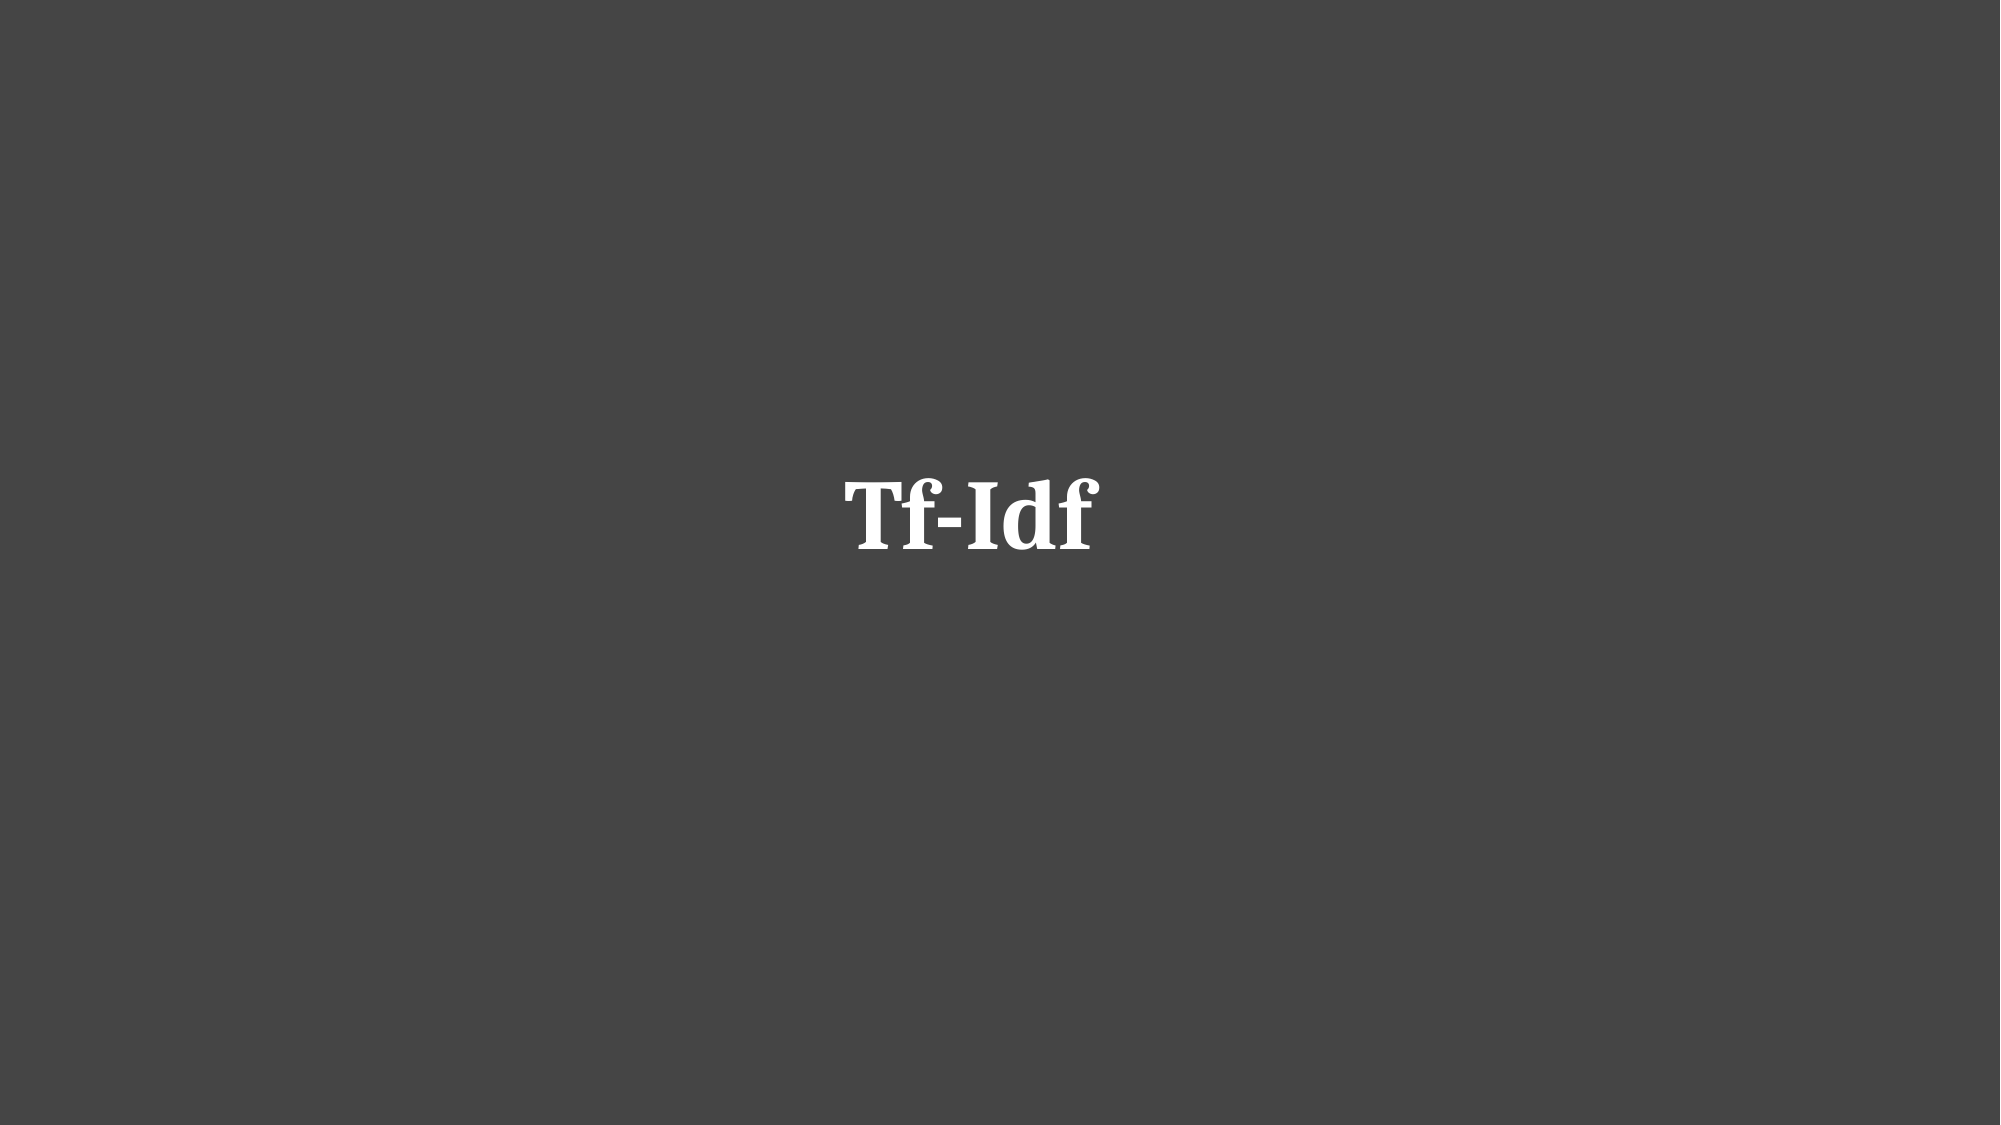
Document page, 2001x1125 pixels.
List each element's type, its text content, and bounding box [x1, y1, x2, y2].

text_box Tf-Idf [600, 442, 1336, 578]
